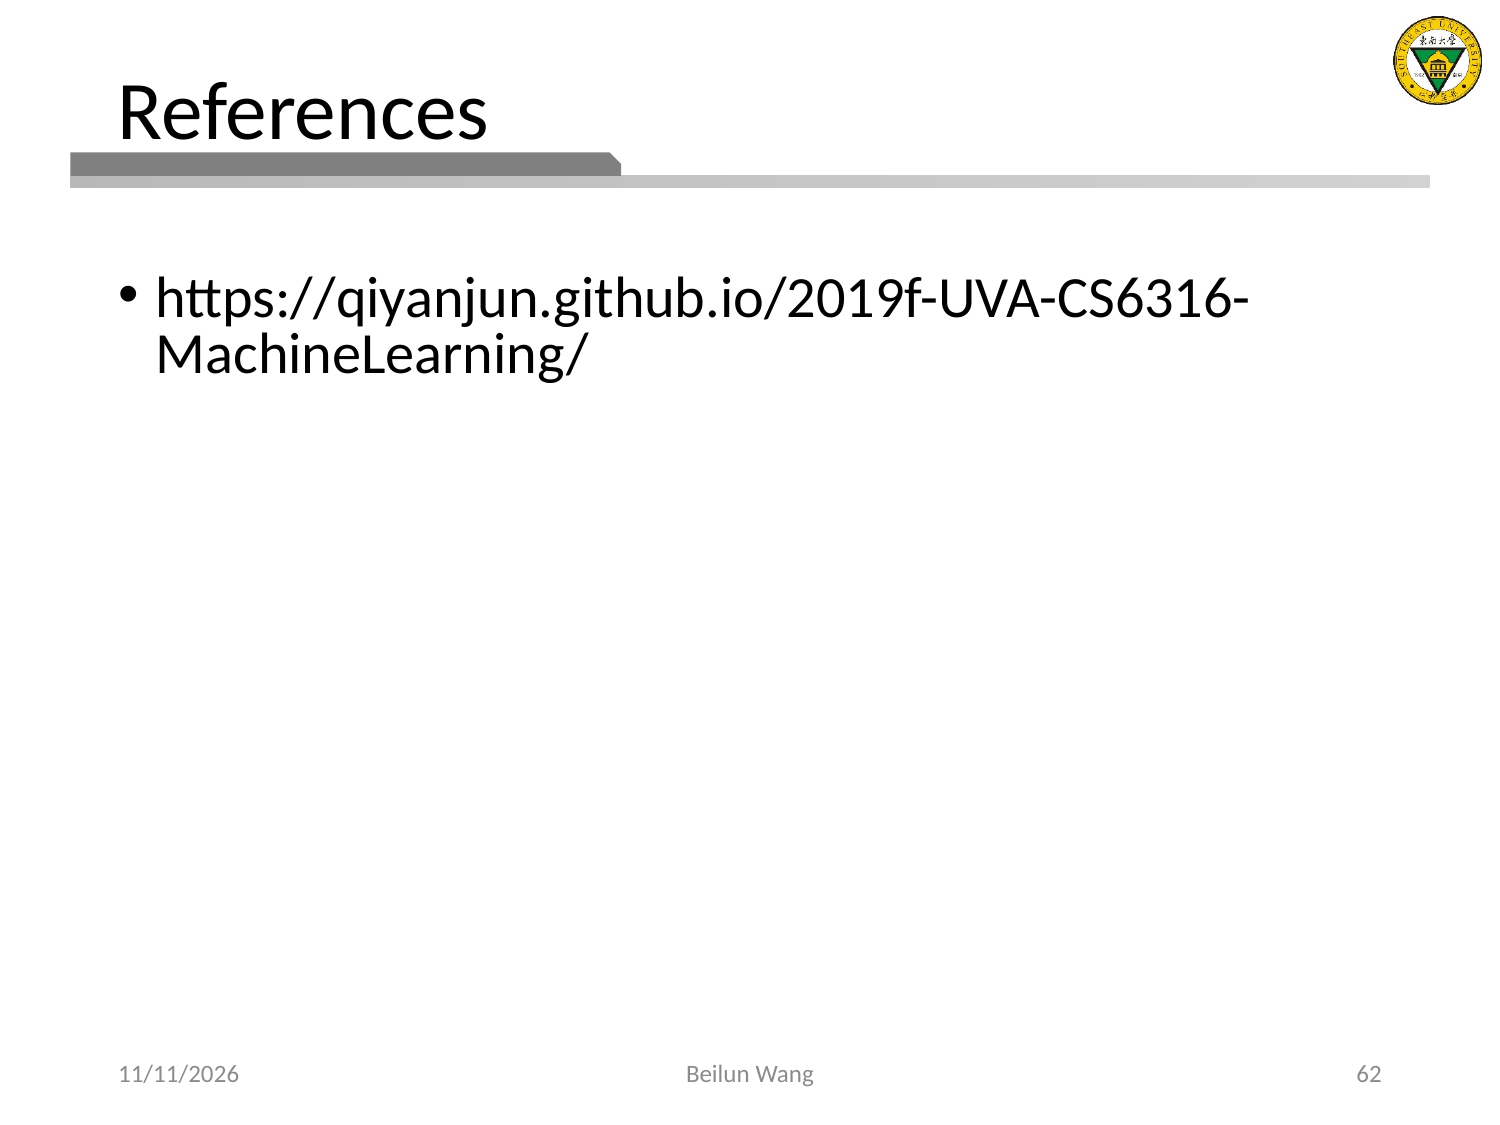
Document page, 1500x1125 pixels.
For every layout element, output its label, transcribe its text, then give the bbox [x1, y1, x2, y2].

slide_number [103, 1042, 441, 1103]
footer Beilun Wang [496, 1042, 1004, 1103]
slide_number 62 [1059, 1042, 1397, 1103]
list https://qiyanjun.github.io/2019f-UVA-CS6316-MachineLearning/ [103, 264, 1397, 1014]
picture [1393, 16, 1482, 105]
title References [103, 59, 1361, 156]
